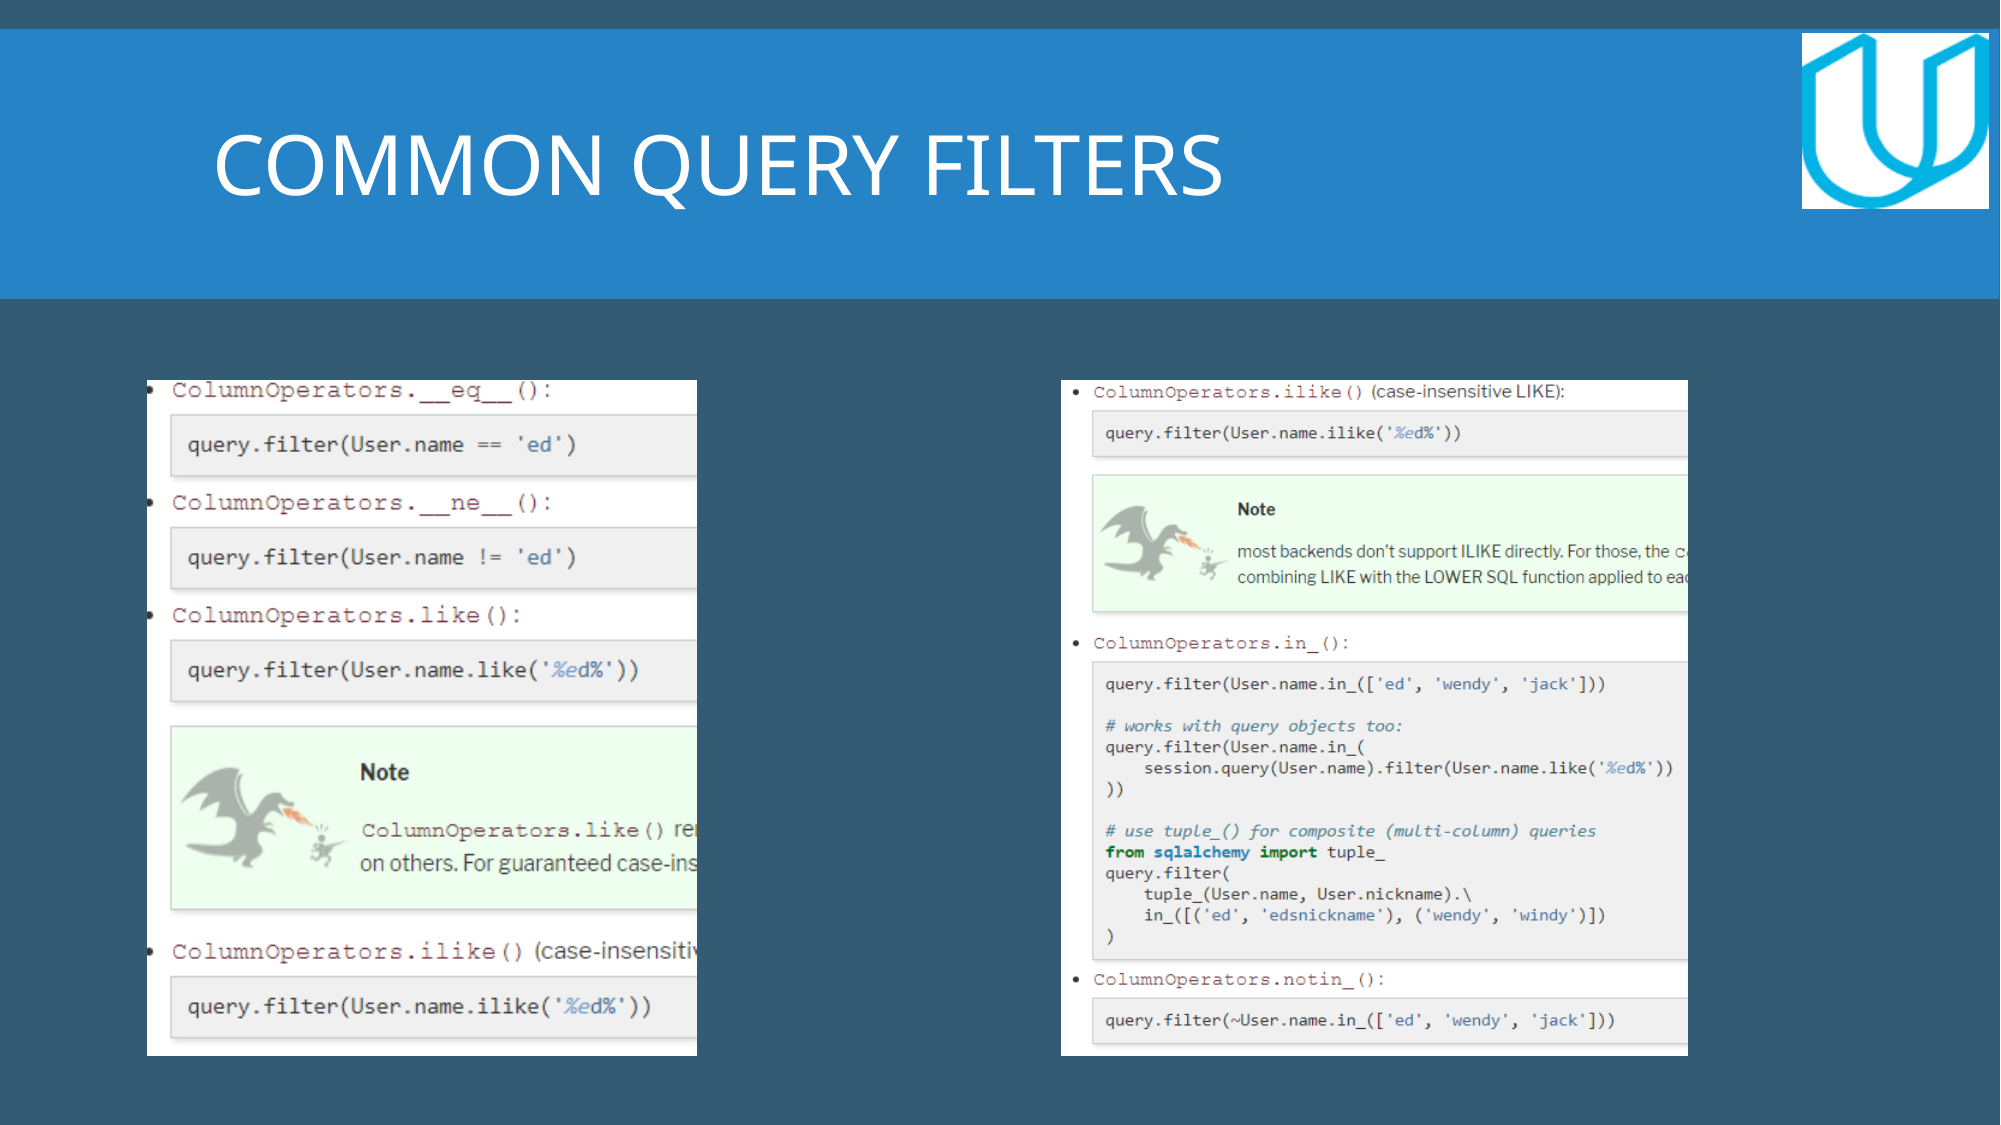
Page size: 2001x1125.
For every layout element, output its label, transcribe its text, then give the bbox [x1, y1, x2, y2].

picture [1816, 47, 1912, 197]
picture [1060, 380, 1688, 1057]
picture [1933, 47, 1974, 167]
picture [147, 380, 697, 1057]
picture [1745, 27, 2000, 210]
title Common query filters [197, 46, 1803, 295]
